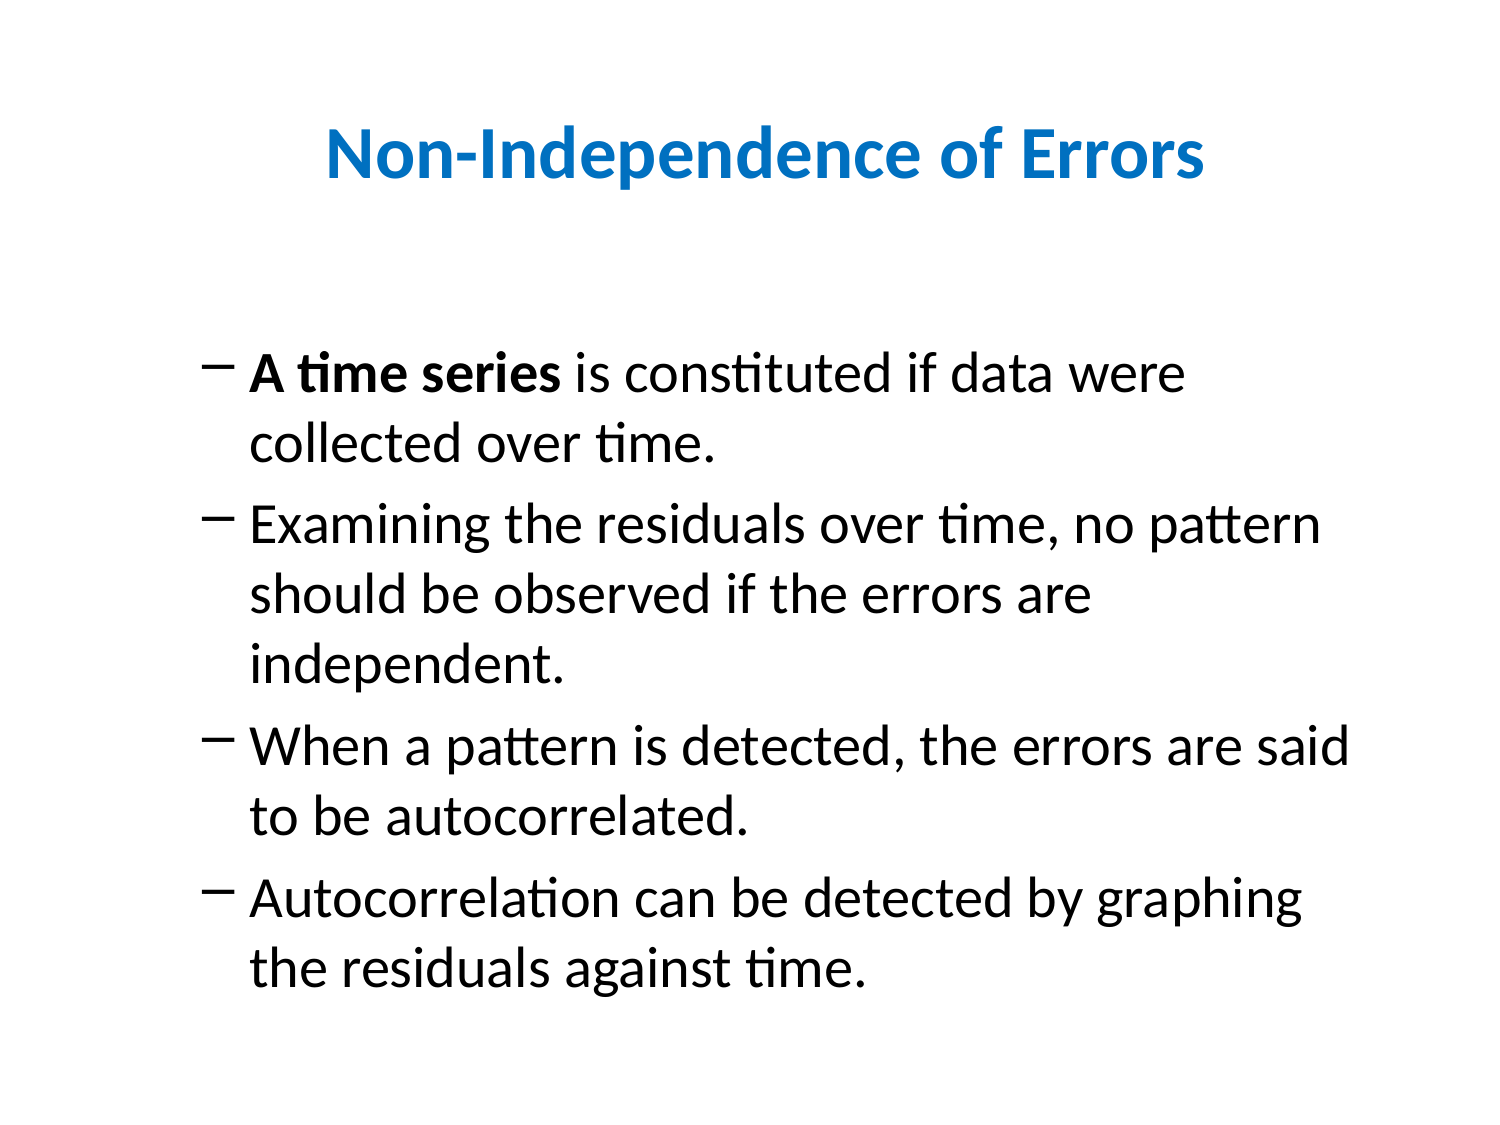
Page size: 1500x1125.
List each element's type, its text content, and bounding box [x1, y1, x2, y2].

list A time series is constituted if data were collected over time. Examining the residuals over time, no pattern should be observed if the errors are independent. When a pattern is detected, the errors are said to be autocorrelated. Autocorrelation can be detected by graphing the residuals against time. [112, 326, 1388, 1002]
title Non-Independence of Errors [111, 54, 1387, 243]
